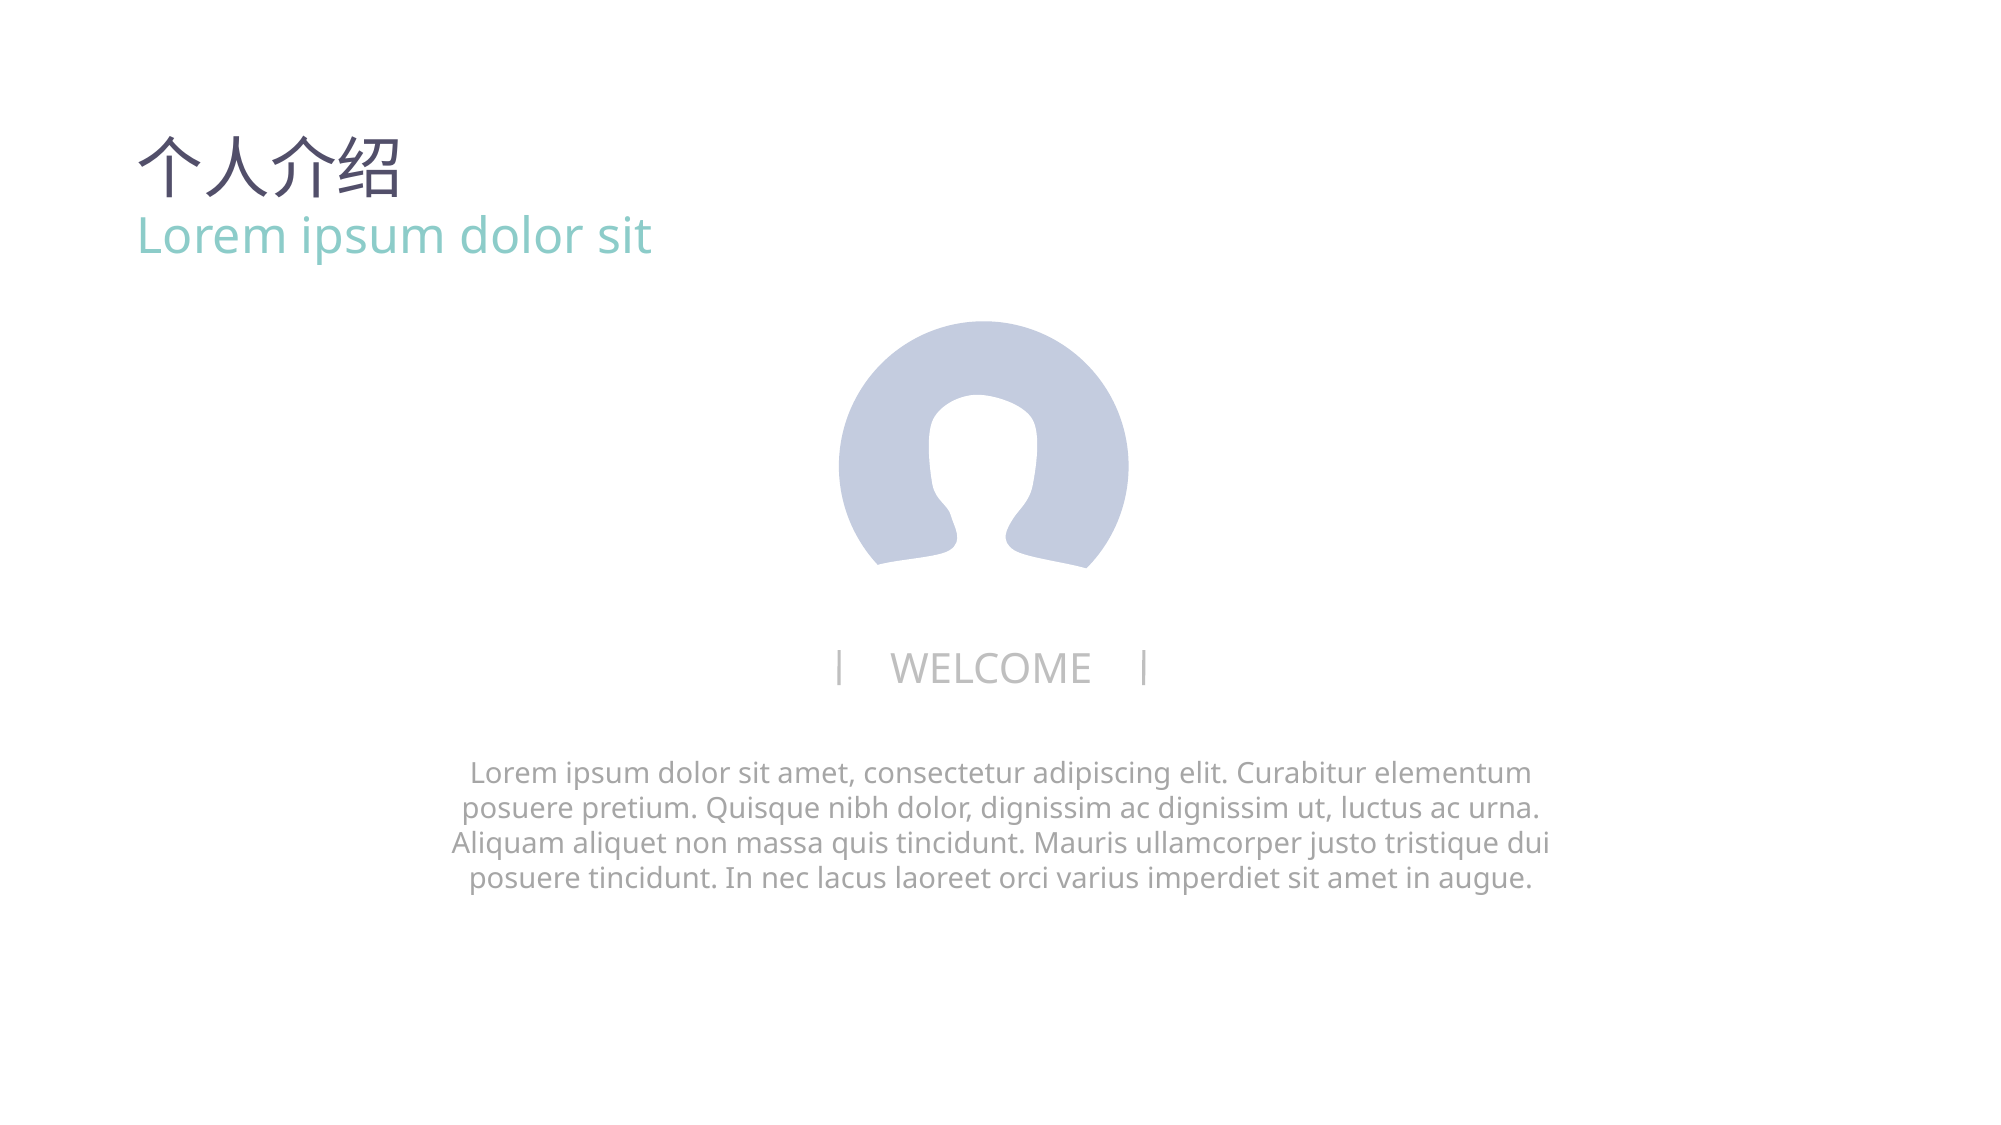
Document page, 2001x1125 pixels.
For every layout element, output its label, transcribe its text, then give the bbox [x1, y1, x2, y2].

text_box 个人介绍 [121, 118, 538, 196]
text_box [874, 393, 1091, 615]
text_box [803, 634, 1179, 701]
text_box Lorem ipsum dolor sit [121, 196, 1225, 272]
text_box Lorem ipsum dolor sit amet, consectetur adipiscing elit. Curabitur elementum posuere pretium. Quisque nibh dolor, dignissim ac dignissim ut, luctus ac urna. Aliquam aliquet non massa quis tincidunt. Mauris ullamcorper justo tristique dui posuere tincidunt. In nec lacus laoreet orci varius imperdiet sit amet in augue. [421, 746, 1581, 902]
text_box [837, 320, 1130, 568]
